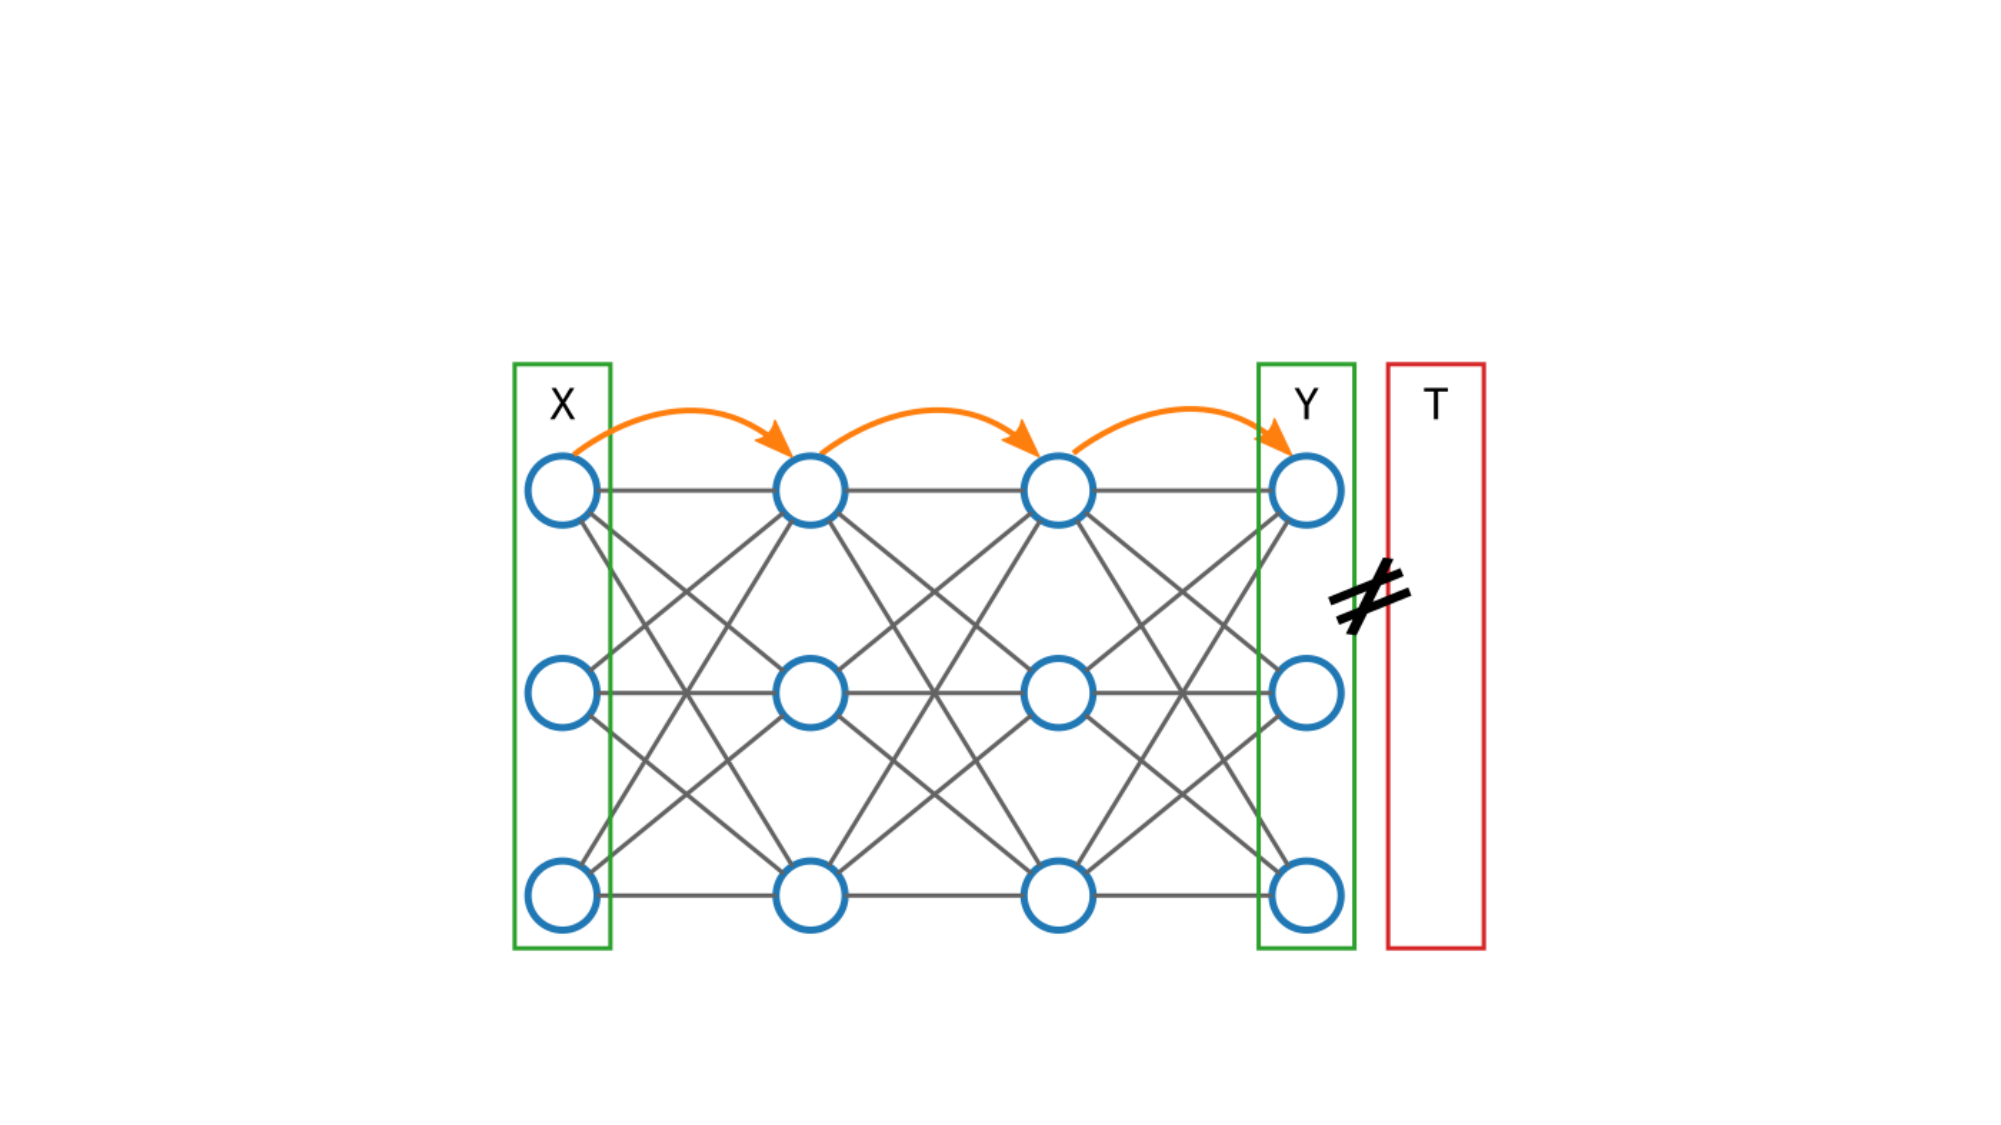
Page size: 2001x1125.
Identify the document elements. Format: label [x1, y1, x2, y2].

list [428, 299, 1572, 1014]
